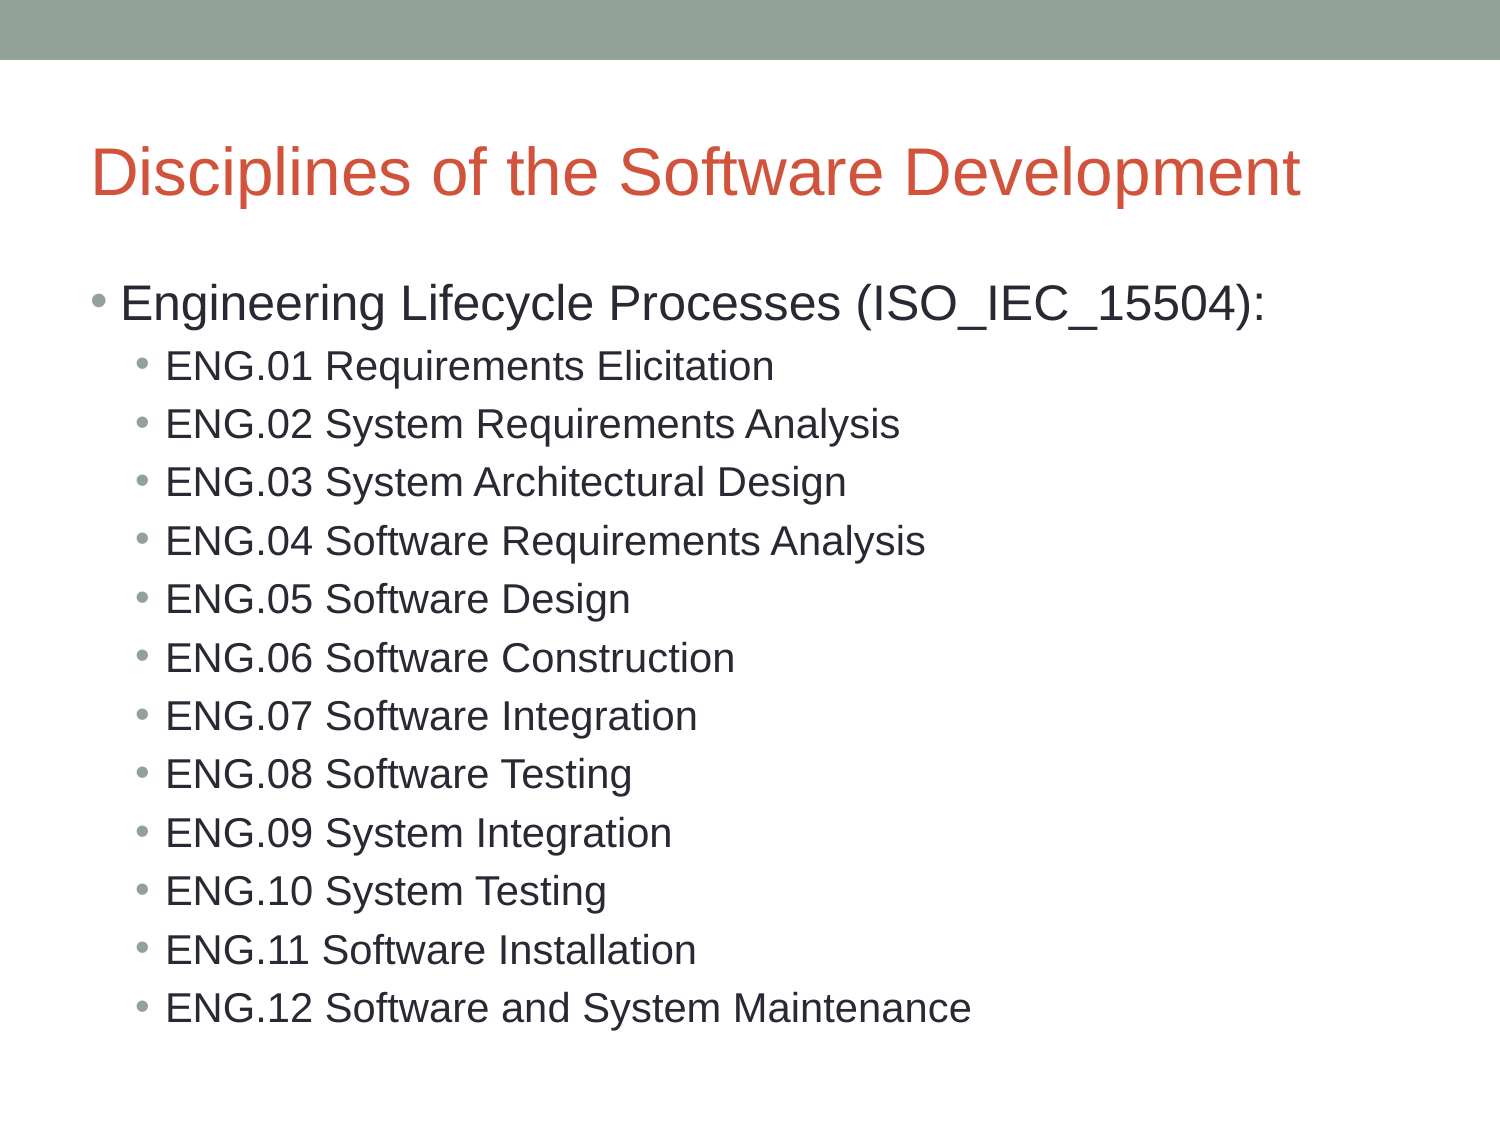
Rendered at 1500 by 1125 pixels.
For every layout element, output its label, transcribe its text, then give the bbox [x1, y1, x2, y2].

list Engineering Lifecycle Processes (ISO_IEC_15504): ENG.01 Requirements Elicitation ENG.02 System Requirements Analysis ENG.03 System Architectural Design ENG.04 Software Requirements Analysis ENG.05 Software Design ENG.06 Software Construction ENG.07 Software Integration ENG.08 Software Testing ENG.09 System Integration ENG.10 System Testing ENG.11 Software Installation ENG.12 Software and System Maintenance [75, 262, 1425, 1063]
title Disciplines of the Software Development [75, 87, 1425, 250]
